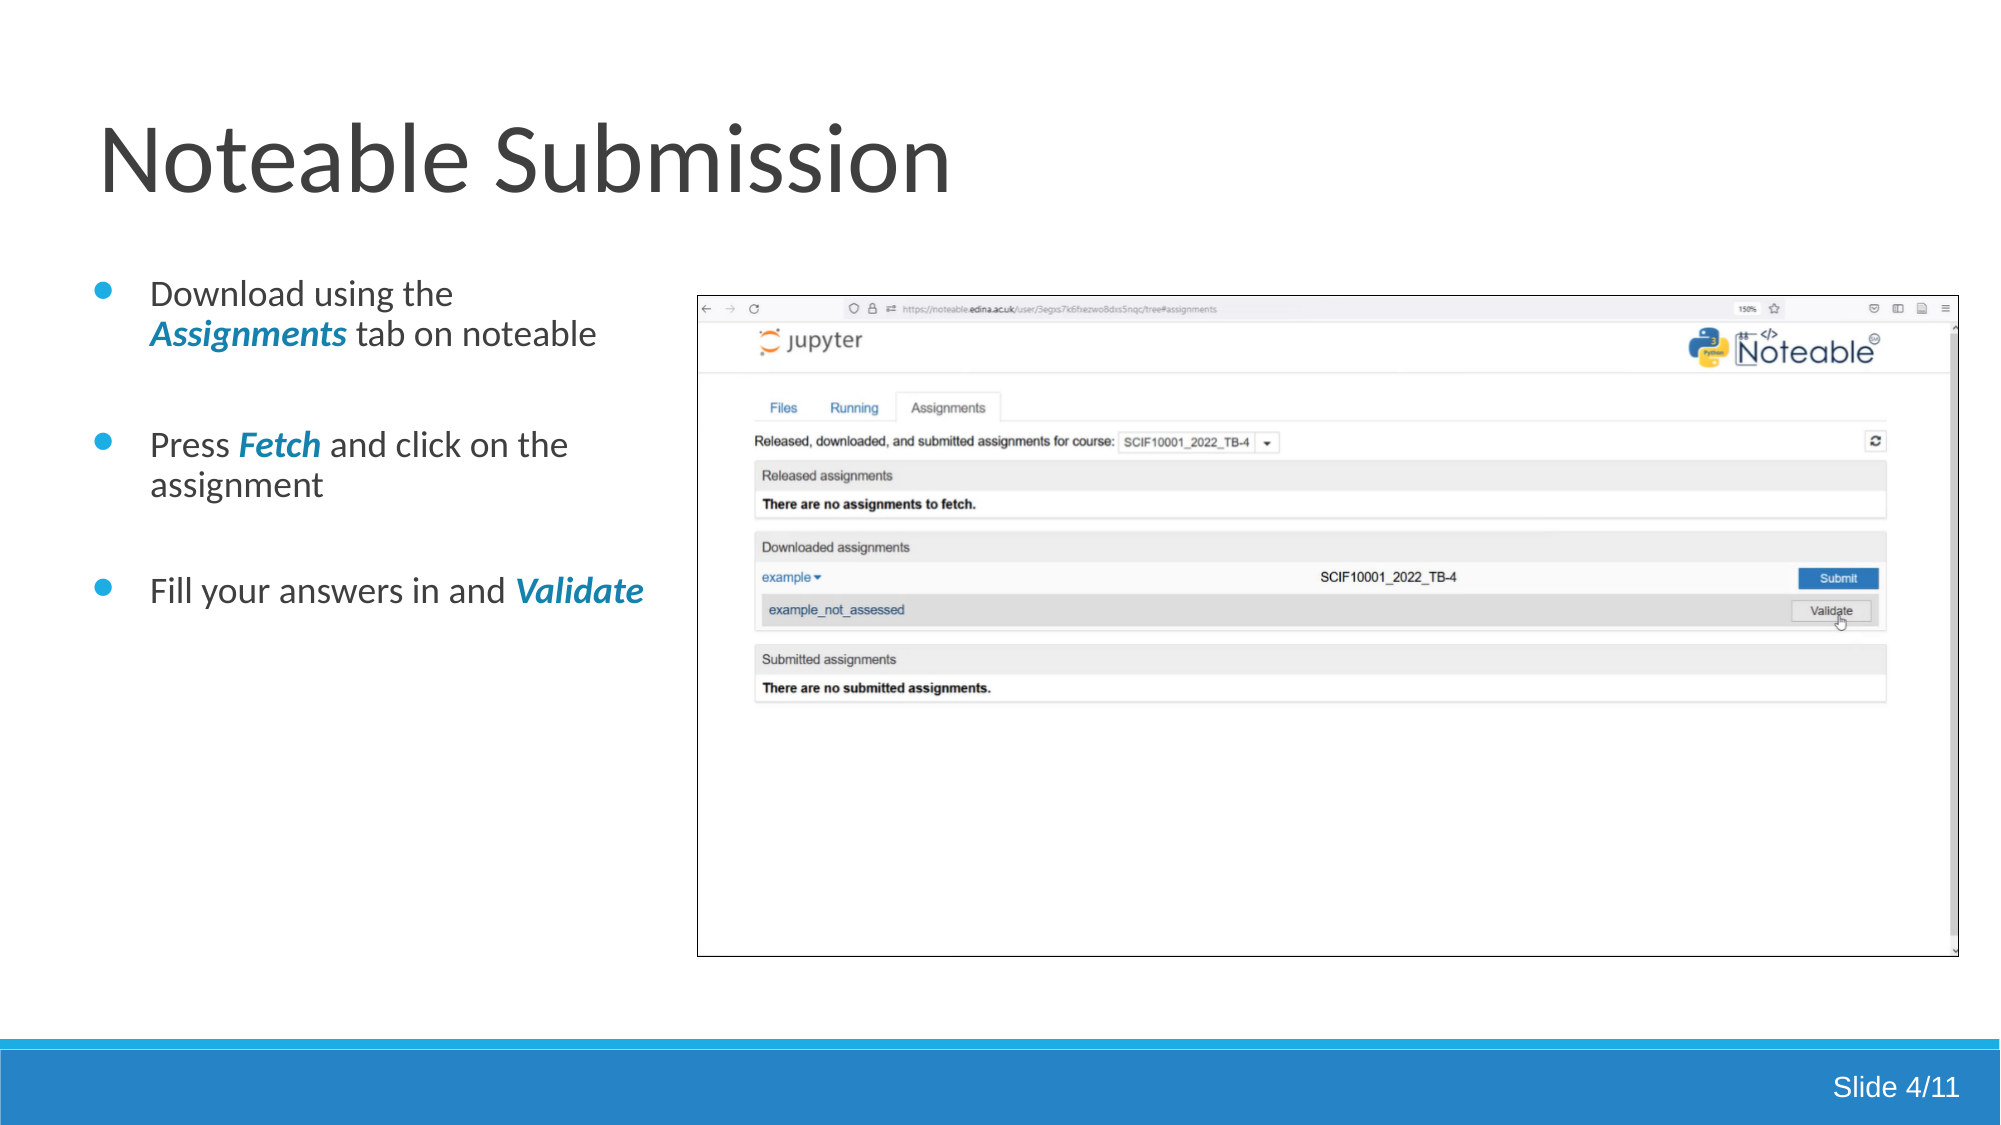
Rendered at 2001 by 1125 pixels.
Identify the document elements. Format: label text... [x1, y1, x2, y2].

title Noteable Submission [83, 71, 1567, 221]
text_box Download using the Assignments tab on noteable Press Fetch and click on the assignment Fill your answers in and Validate [75, 266, 657, 616]
picture [697, 295, 1959, 957]
text_box [81, 252, 1941, 365]
text_box Slide 4/11 [1817, 1053, 2000, 1125]
